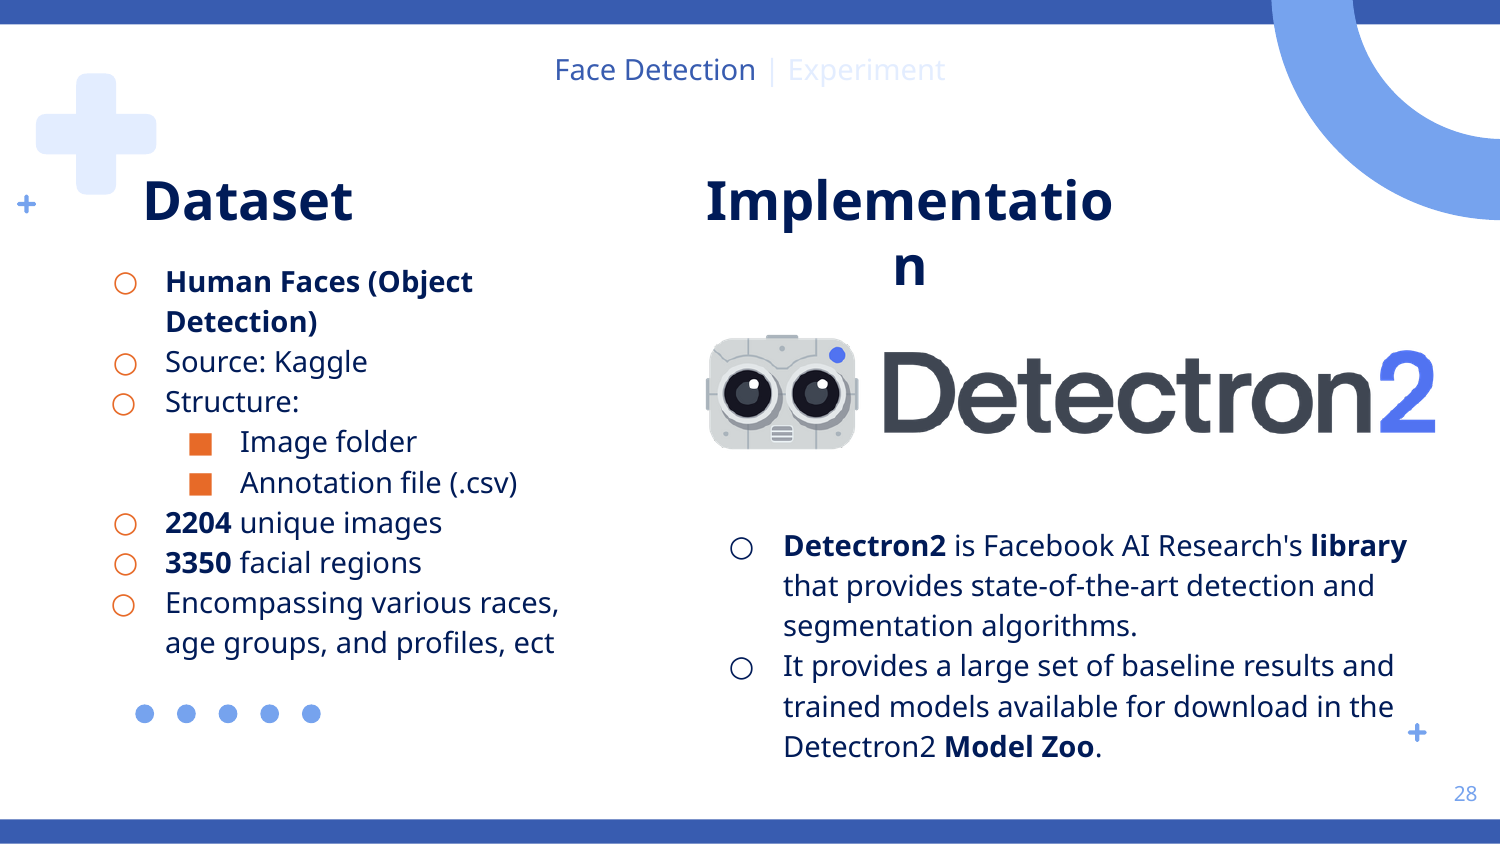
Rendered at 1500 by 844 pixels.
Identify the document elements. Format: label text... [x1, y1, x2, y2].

subtitle Face Detection | Experiment [0, 31, 1500, 93]
title Dataset [127, 151, 625, 202]
title 28 [1433, 765, 1498, 821]
title Implementation [690, 151, 1131, 238]
subtitle Human Faces (Object Detection) Source: Kaggle Structure: Image folder Annotation file (.csv) 2204 unique images 3350 facial regions Encompassing various races, age groups, and profiles, ect [0, 202, 625, 705]
subtitle Detectron2 is Facebook AI Research's library that provides state-of-the-art detection and segmentation algorithms. It provides a large set of baseline results and trained models available for download in the Detectron2 Model Zoo. [618, 506, 1446, 794]
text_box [135, 704, 321, 724]
picture [693, 323, 1448, 463]
